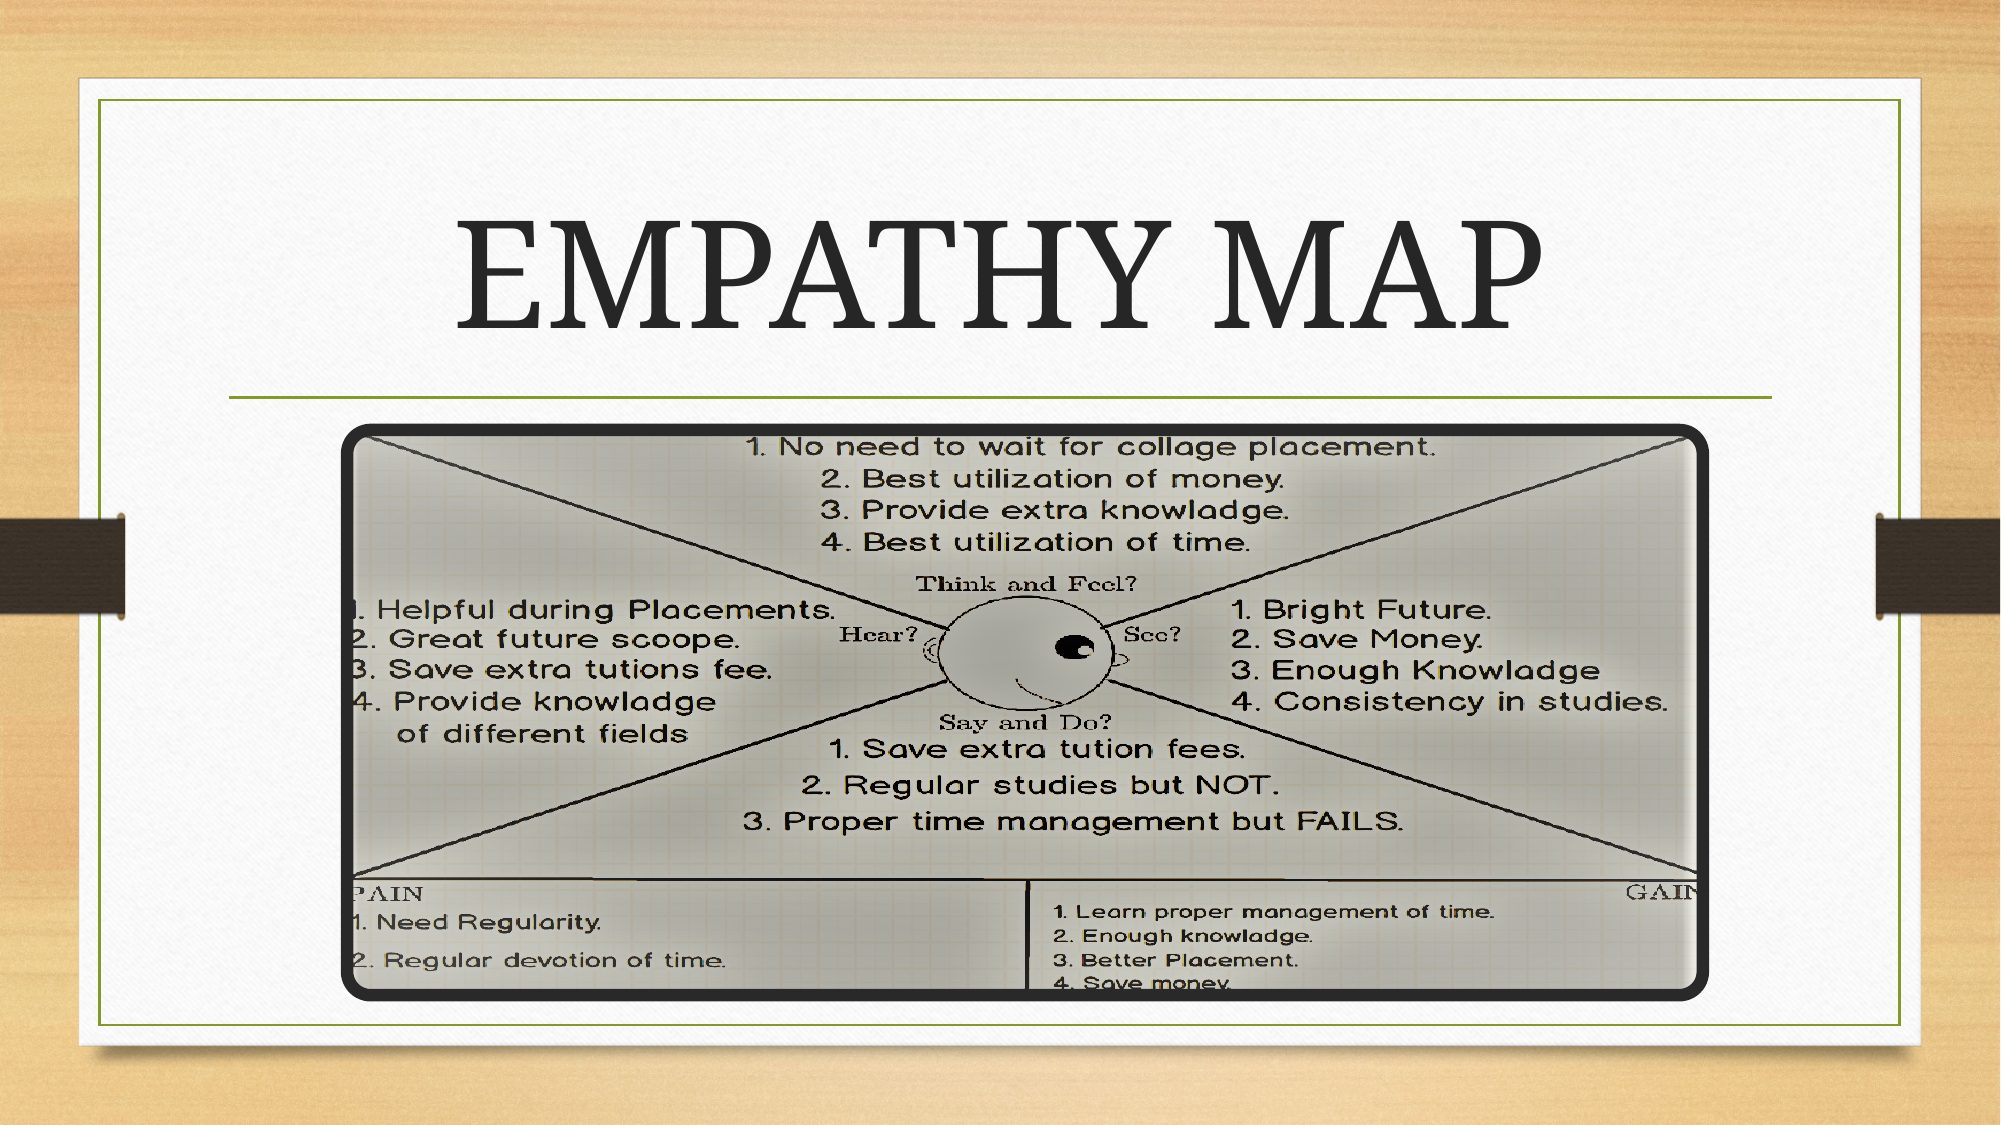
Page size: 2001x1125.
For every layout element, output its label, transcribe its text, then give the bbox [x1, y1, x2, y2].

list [346, 429, 1704, 996]
title EMPATHY MAP [212, 161, 1788, 375]
picture [0, 0, 2001, 1125]
